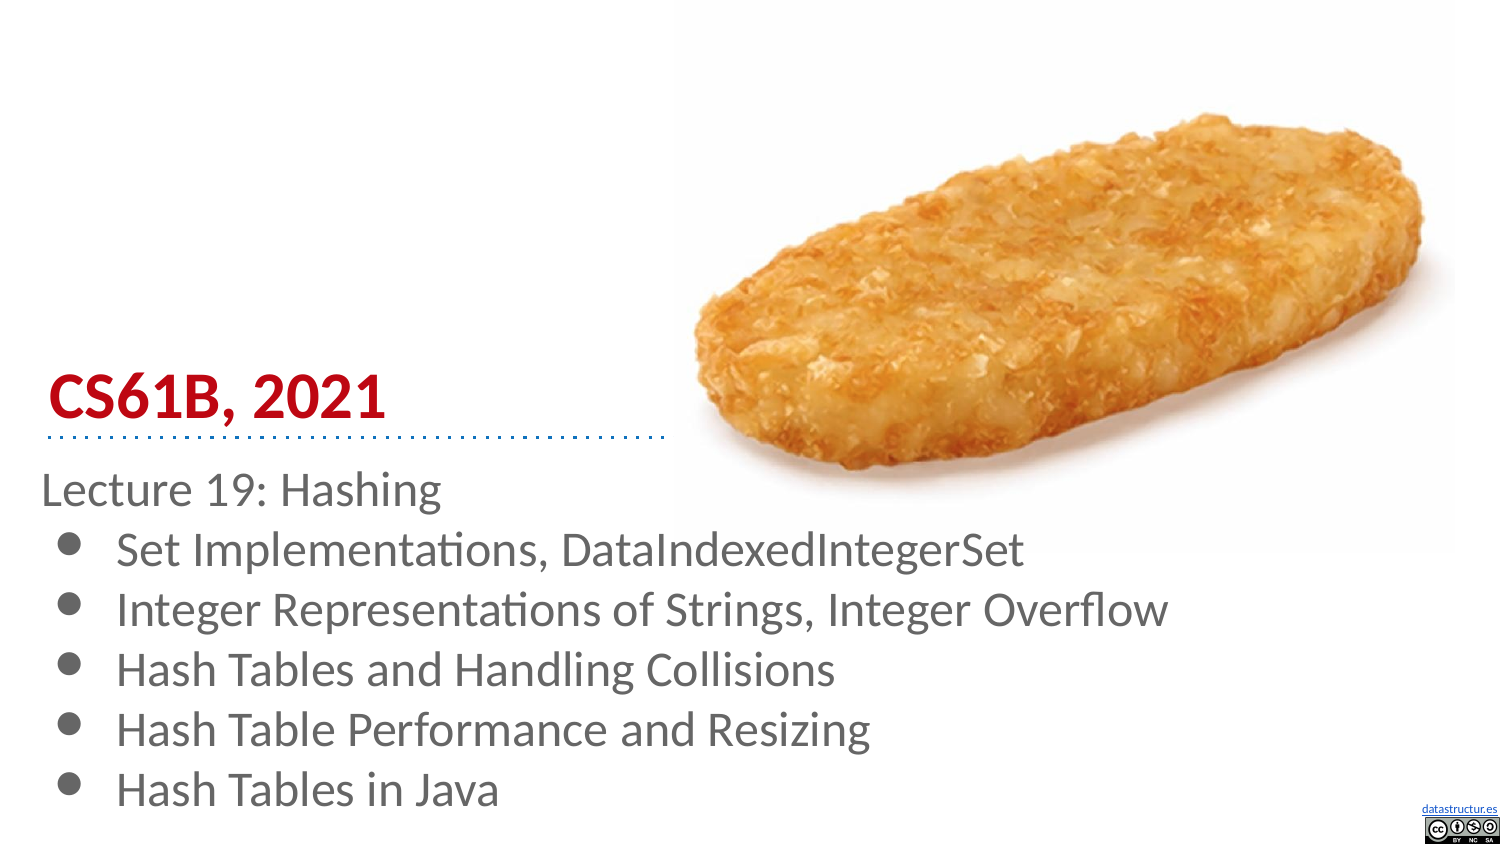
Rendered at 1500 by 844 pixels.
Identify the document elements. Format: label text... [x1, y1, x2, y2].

picture [1425, 817, 1500, 844]
picture [674, 0, 1456, 553]
subtitle Lecture 19: Hashing Set Implementations, DataIndexedIntegerSet Integer Representations of Strings, Integer Overflow Hash Tables and Handling Collisions Hash Table Performance and Resizing Hash Tables in Java [26, 441, 1265, 712]
title CS61B, 2021 [34, 318, 669, 441]
